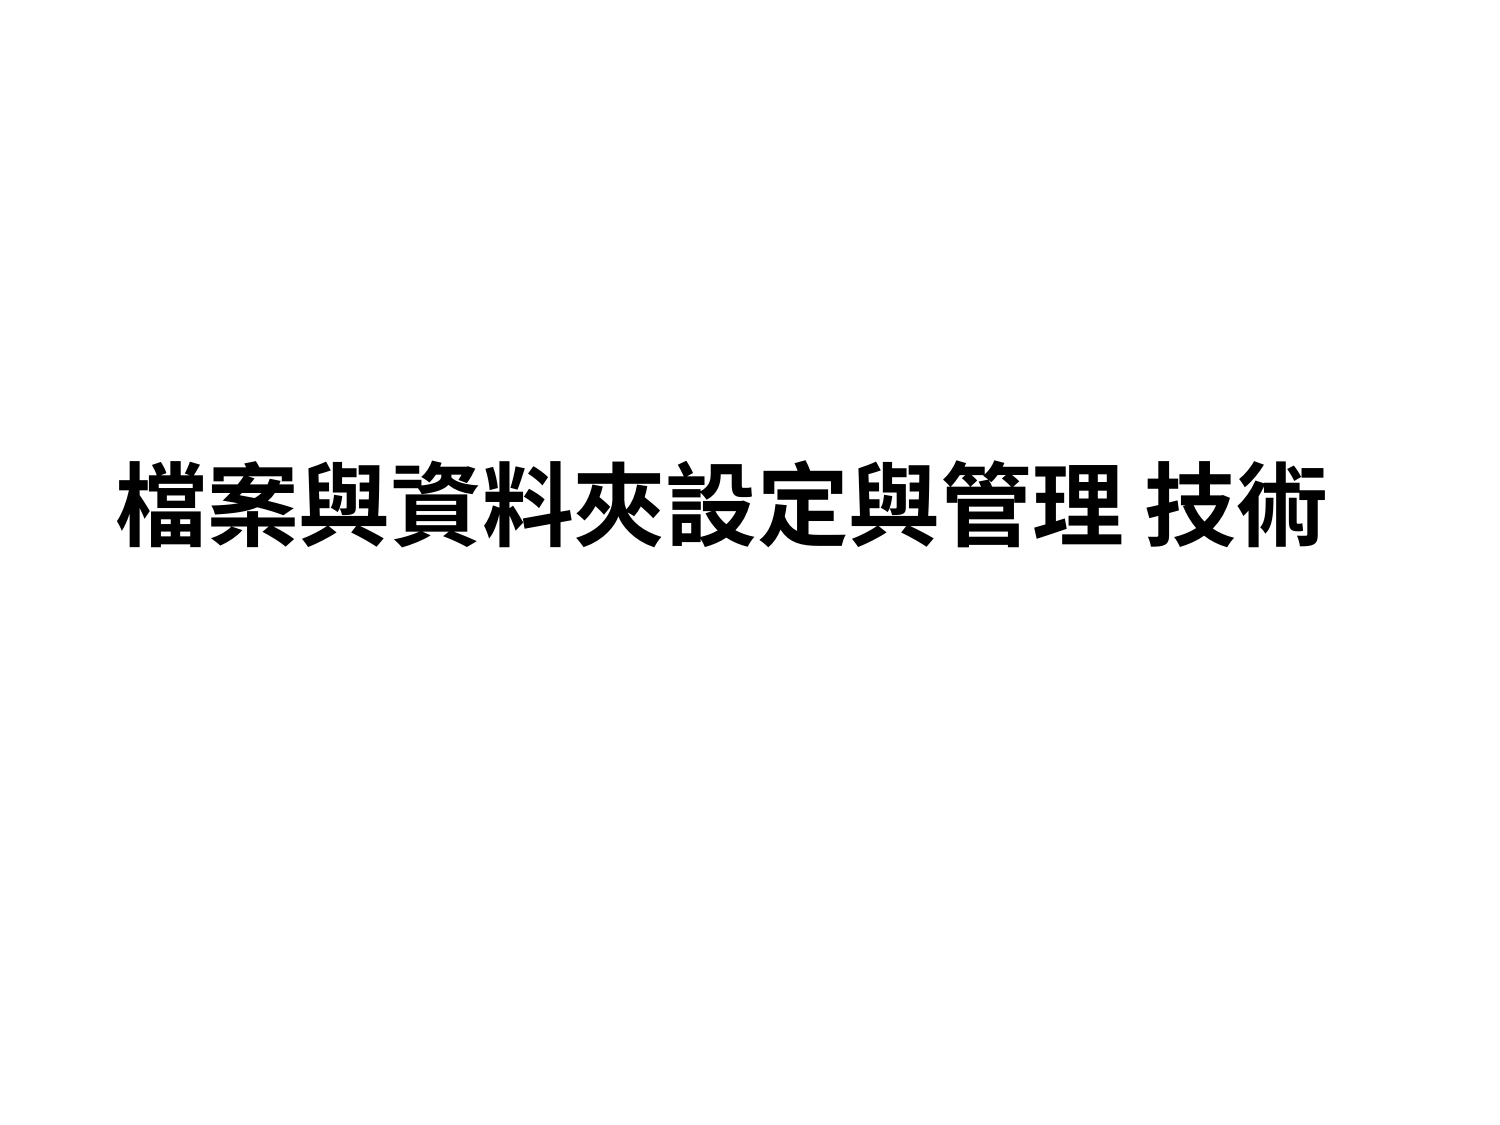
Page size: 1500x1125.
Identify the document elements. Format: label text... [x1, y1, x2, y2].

title 檔案與資料夾設定與管理 技術 [100, 400, 1395, 619]
